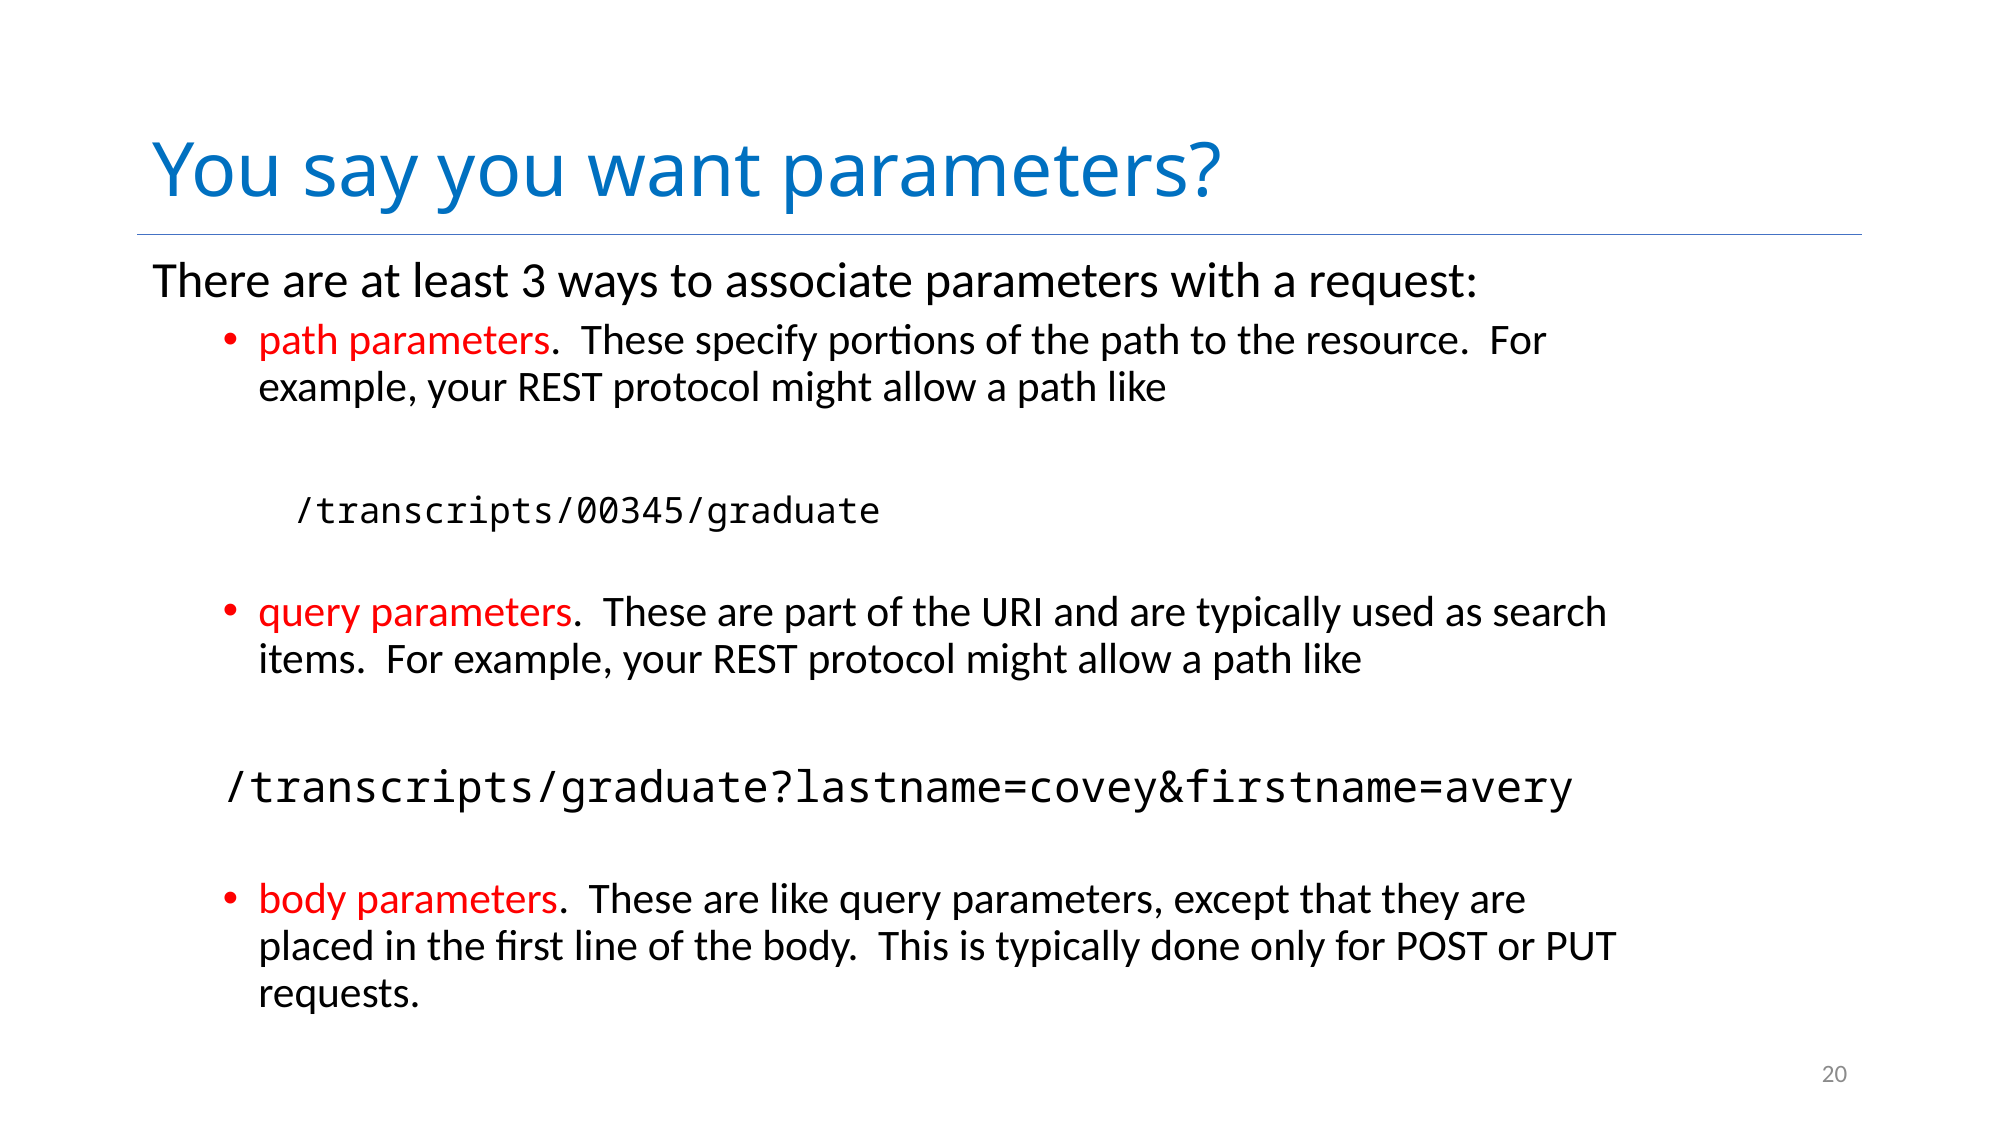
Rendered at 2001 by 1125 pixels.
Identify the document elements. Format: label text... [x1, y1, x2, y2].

slide_number 20 [1412, 1042, 1863, 1103]
list There are at least 3 ways to associate parameters with a request: path parameters. These specify portions of the path to the resource. For example, your REST protocol might allow a path like /transcripts/00345/graduate query parameters. These are part of the URI and are typically used as search items. For example, your REST protocol might allow a path like /transcripts/graduate?lastname=covey&firstname=avery body parameters. These are like query parameters, except that they are placed in the first line of the body. This is typically done only for POST or PUT requests. [137, 246, 1656, 1033]
title You say you want parameters? [137, 3, 1863, 221]
